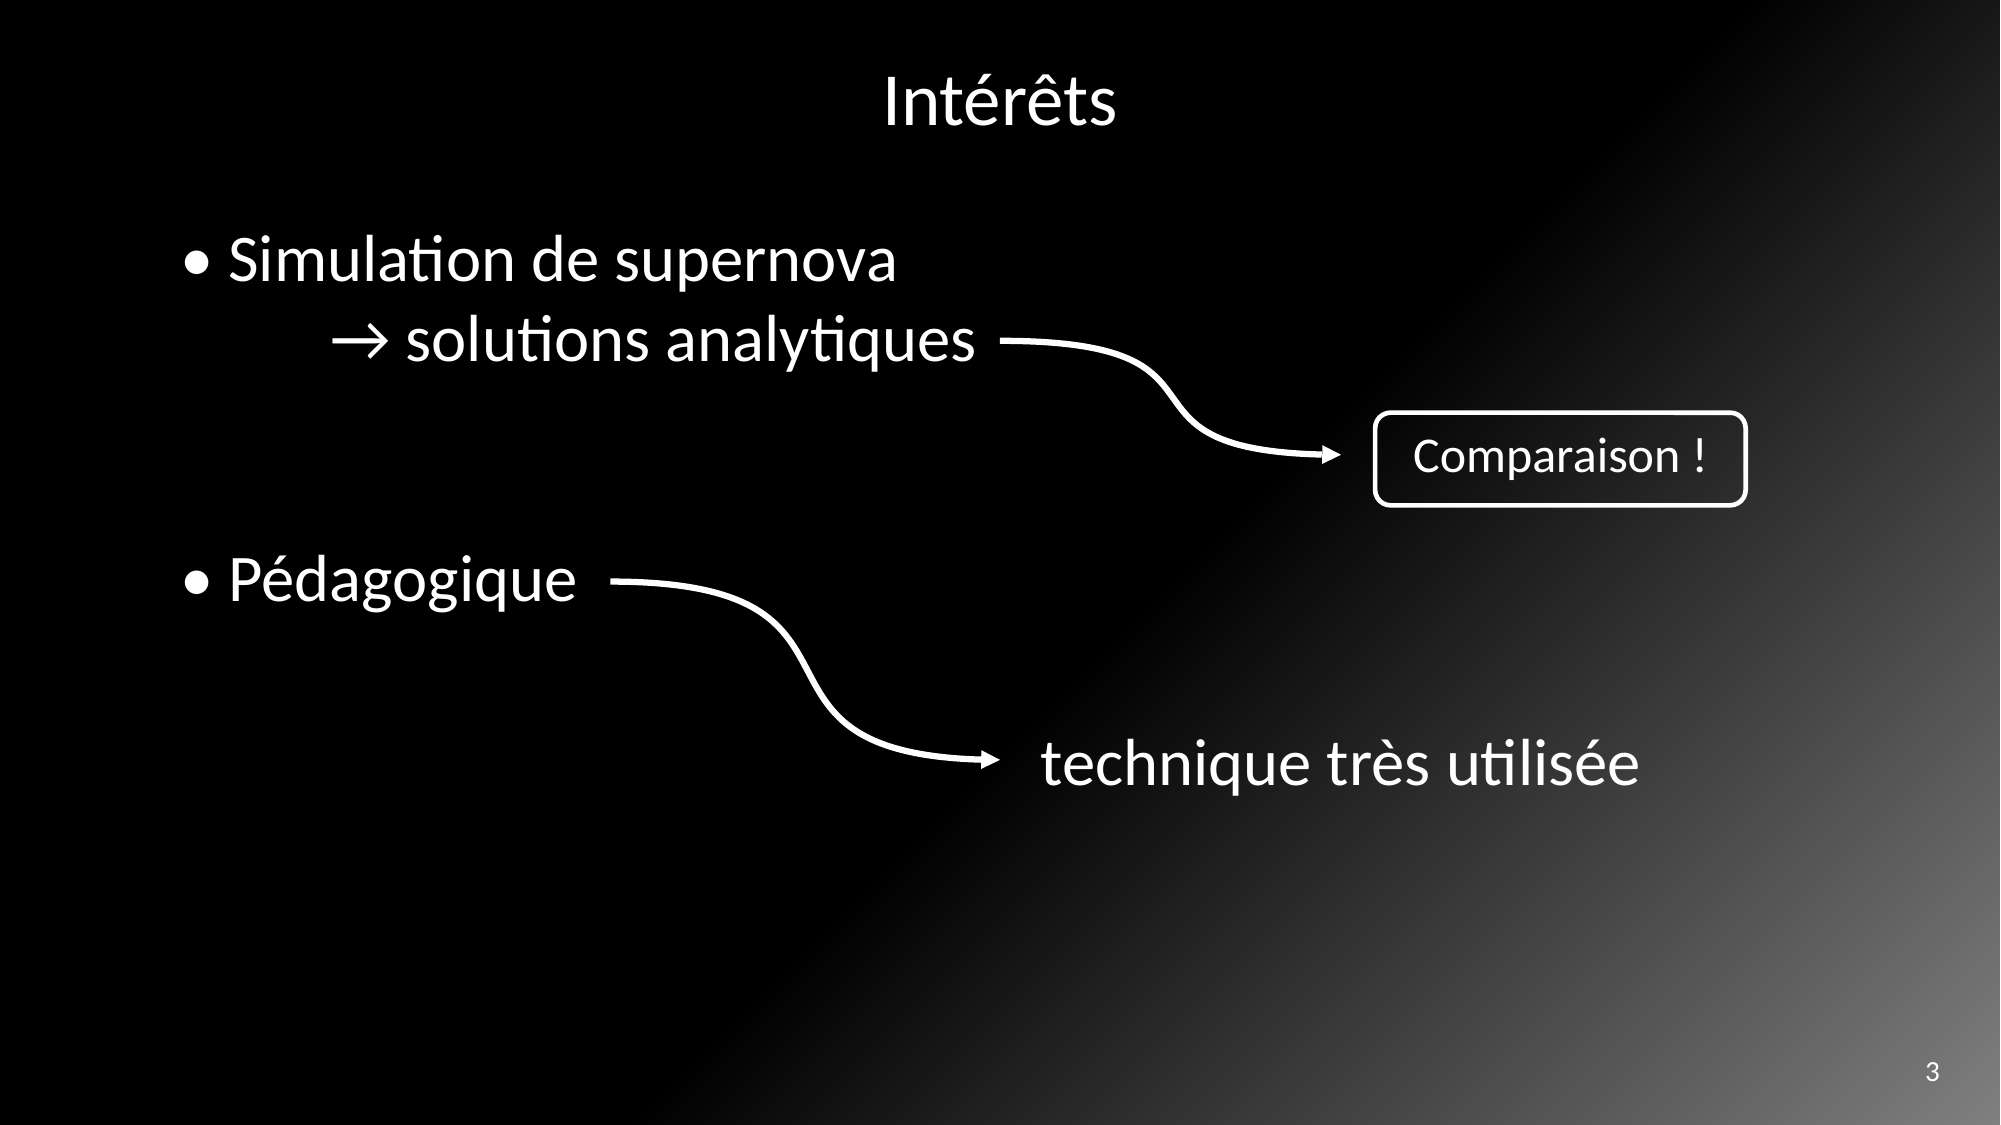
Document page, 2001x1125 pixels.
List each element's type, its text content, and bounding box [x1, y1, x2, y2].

text_box technique très utilisée [1025, 711, 1657, 807]
text_box [1374, 491, 1747, 507]
text_box [1380, 411, 1740, 415]
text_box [610, 581, 1000, 760]
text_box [999, 340, 1341, 455]
text_box • Simulation de supernova → solutions analytiques • Pédagogique [165, 207, 1245, 622]
text_box Intérêts [0, 43, 2000, 148]
slide_number 3 [1504, 1039, 1955, 1100]
text_box Comparaison ! [1358, 415, 1763, 491]
